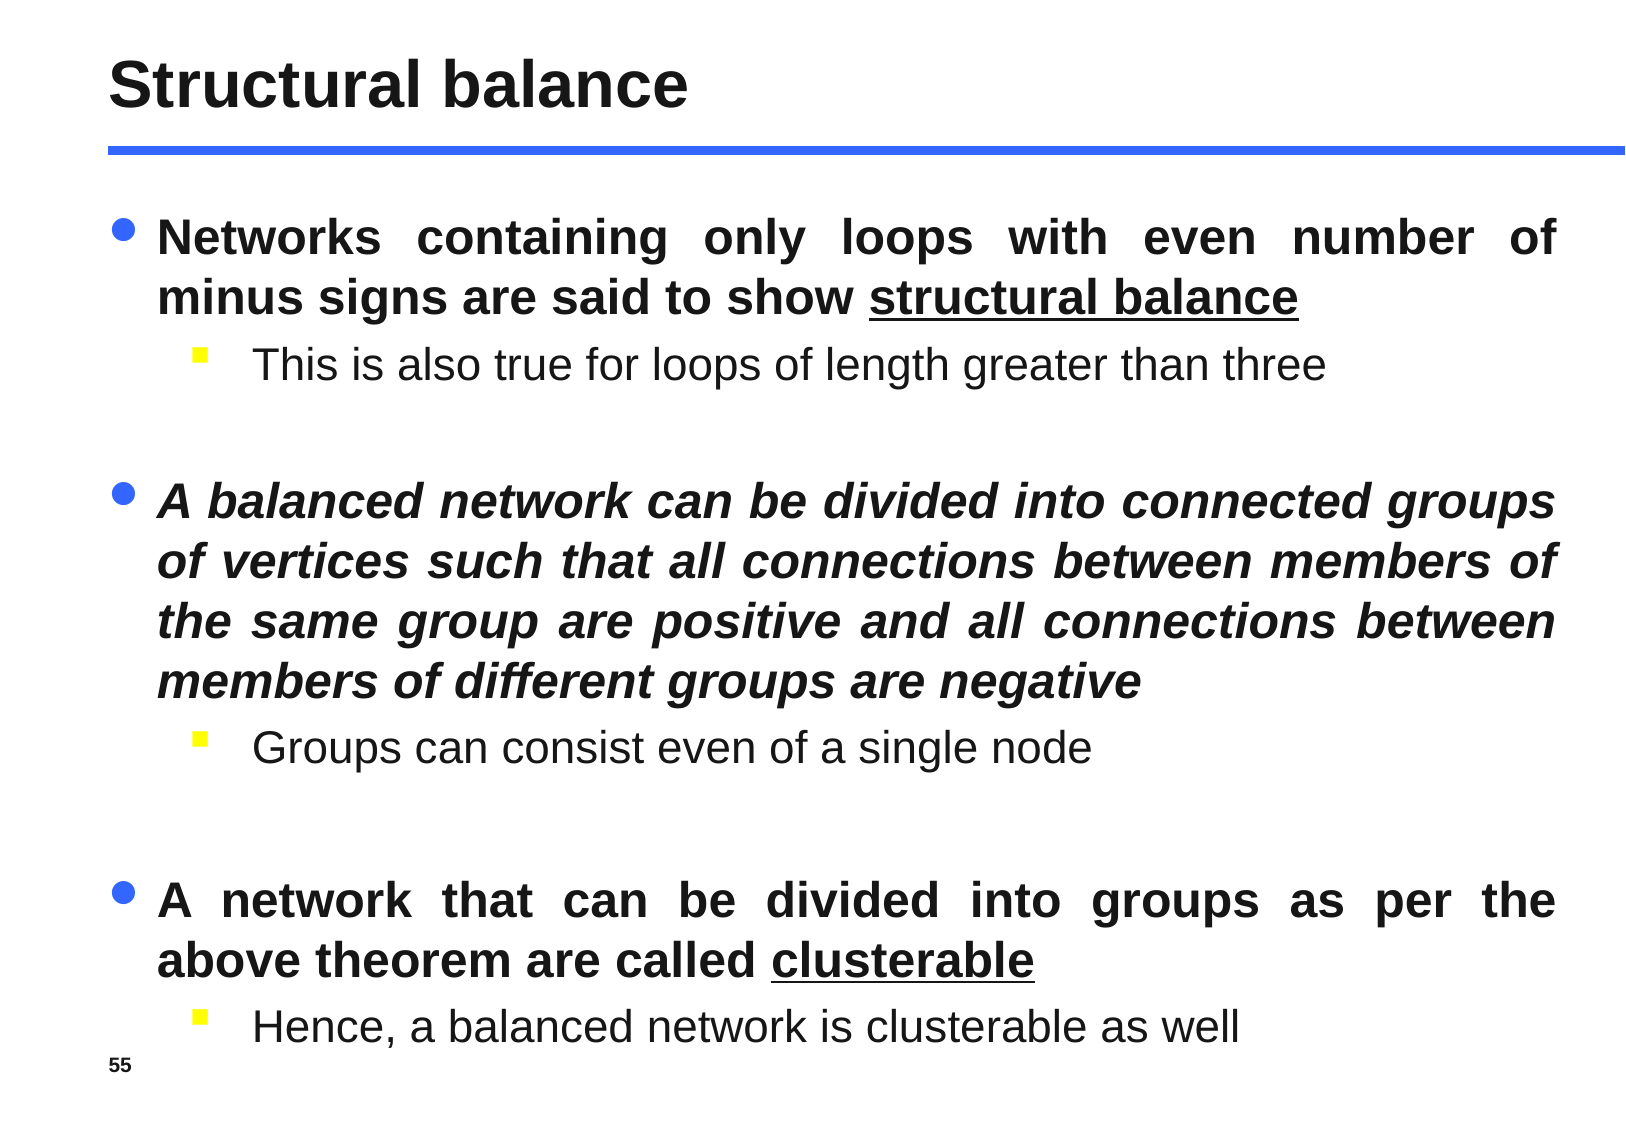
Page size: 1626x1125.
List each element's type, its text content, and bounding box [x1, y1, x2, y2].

slide_number 55 [108, 1051, 188, 1077]
list Networks containing only loops with even number of minus signs are said to show structural balance This is also true for loops of length greater than three A balanced network can be divided into connected groups of vertices such that all connections between members of the same group are positive and all connections between members of different groups are negative Groups can consist even of a single node A network that can be divided into groups as per the above theorem are called clusterable Hence, a balanced network is clusterable as well [108, 204, 1558, 943]
title Structural balance [108, 30, 1558, 131]
